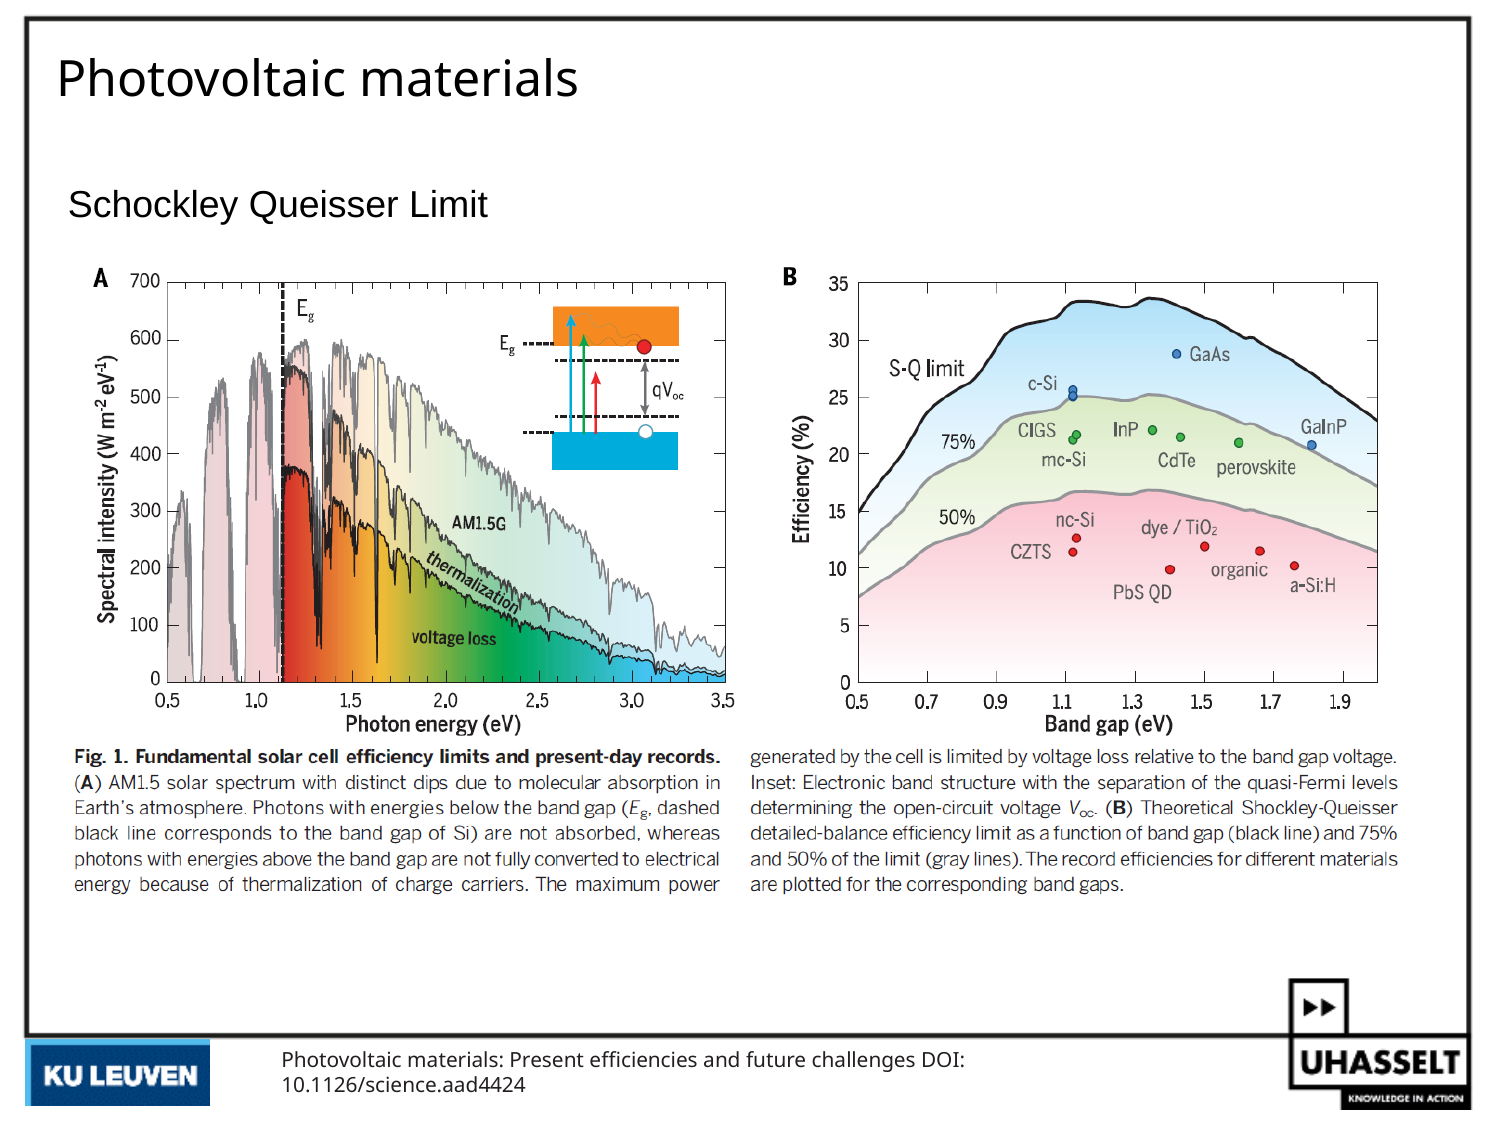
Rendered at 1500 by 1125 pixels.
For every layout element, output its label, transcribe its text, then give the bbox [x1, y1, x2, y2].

text_box Photovoltaic materials: Present efficiencies and future challenges DOI: 10.1126/science.aad4424 [266, 1039, 1152, 1104]
text_box Schockley Queisser Limit [53, 172, 1436, 233]
picture [20, 12, 1476, 1110]
title Photovoltaic materials [41, 30, 1459, 122]
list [25, 1039, 211, 1106]
